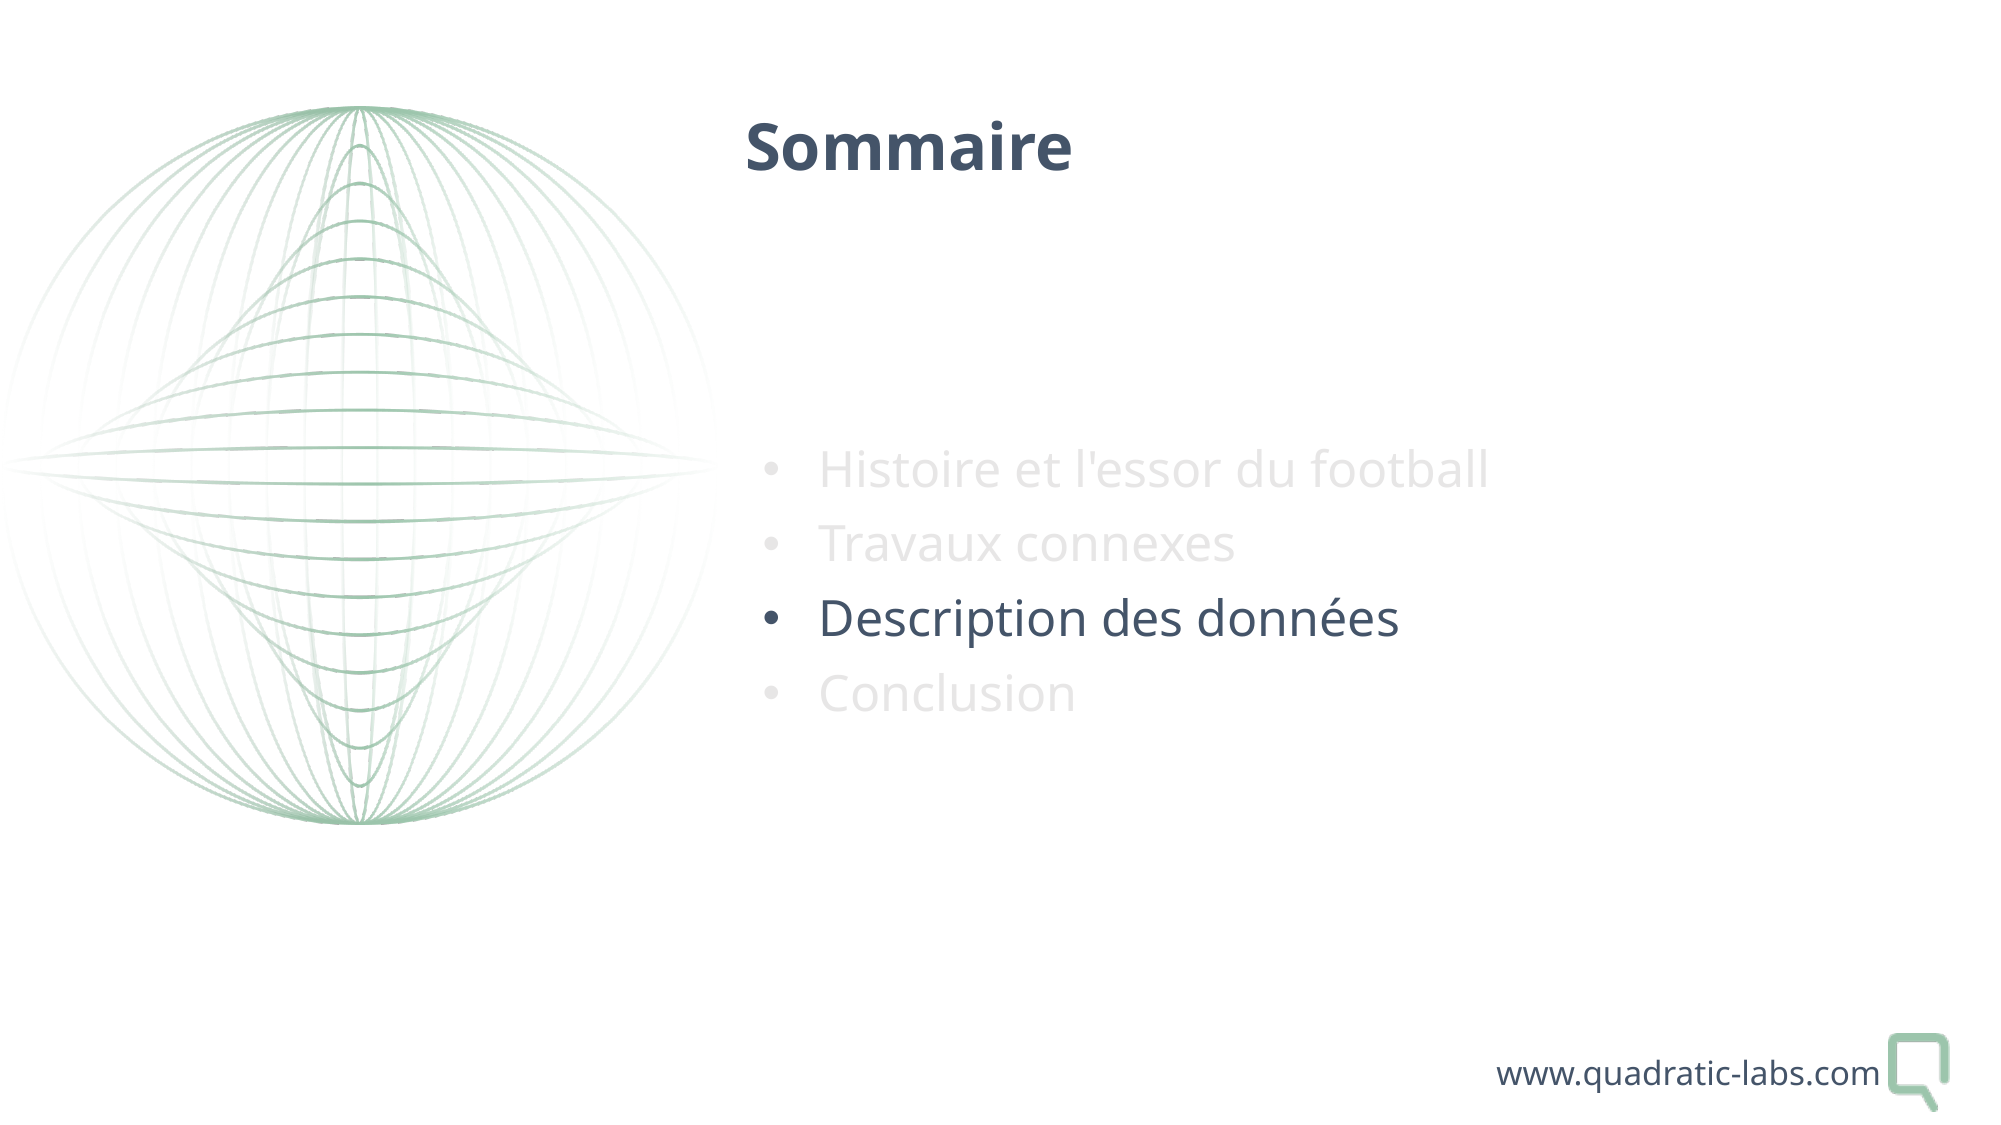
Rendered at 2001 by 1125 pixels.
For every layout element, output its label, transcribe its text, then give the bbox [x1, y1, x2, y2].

subtitle Histoire et l'essor du football Travaux connexes Description des données Conclusion [747, 257, 1980, 909]
title Sommaire [730, 106, 1962, 193]
